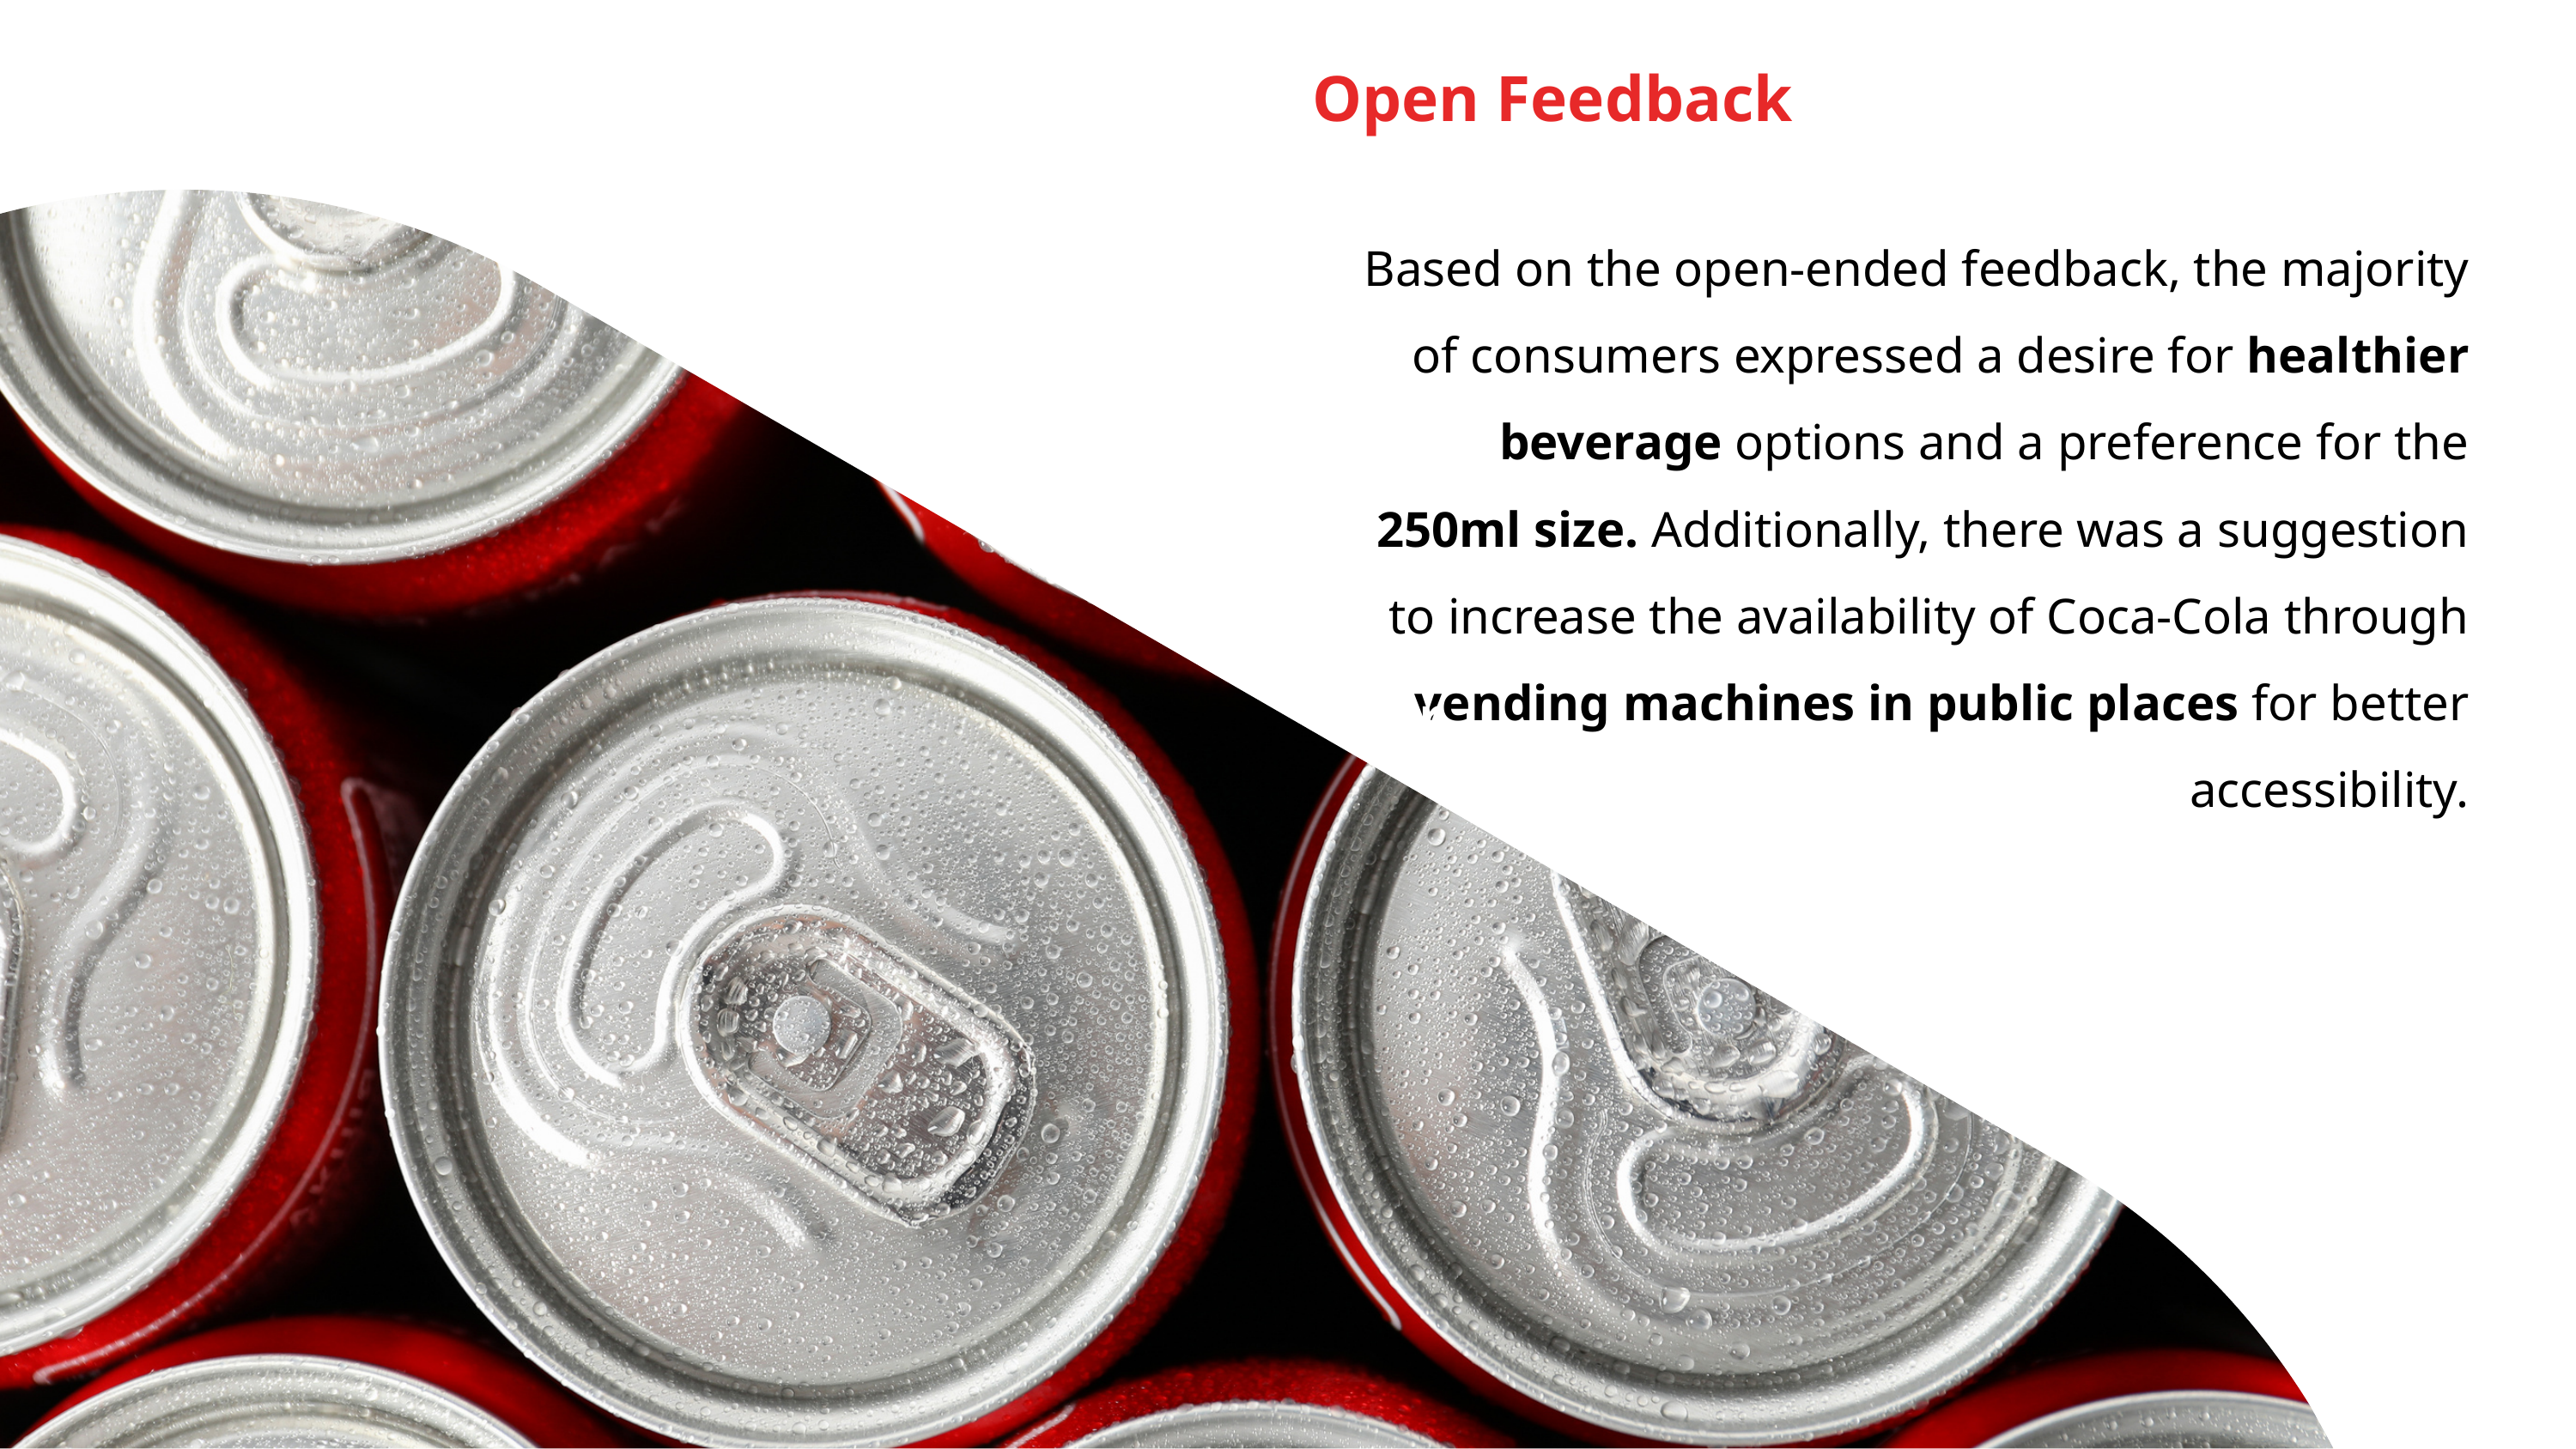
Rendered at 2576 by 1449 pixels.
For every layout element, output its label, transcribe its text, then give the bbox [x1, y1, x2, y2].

text_box Based on the open-ended feedback, the majority of consumers expressed a desire for healthier beverage options and a preference for the 250ml size. Additionally, there was a suggestion to increase the availability of Coca-Cola through vending machines in public places for better accessibility. [2336, 209, 2470, 818]
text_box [0, 189, 2334, 1449]
text_box Open Feedback [1312, 58, 1935, 135]
